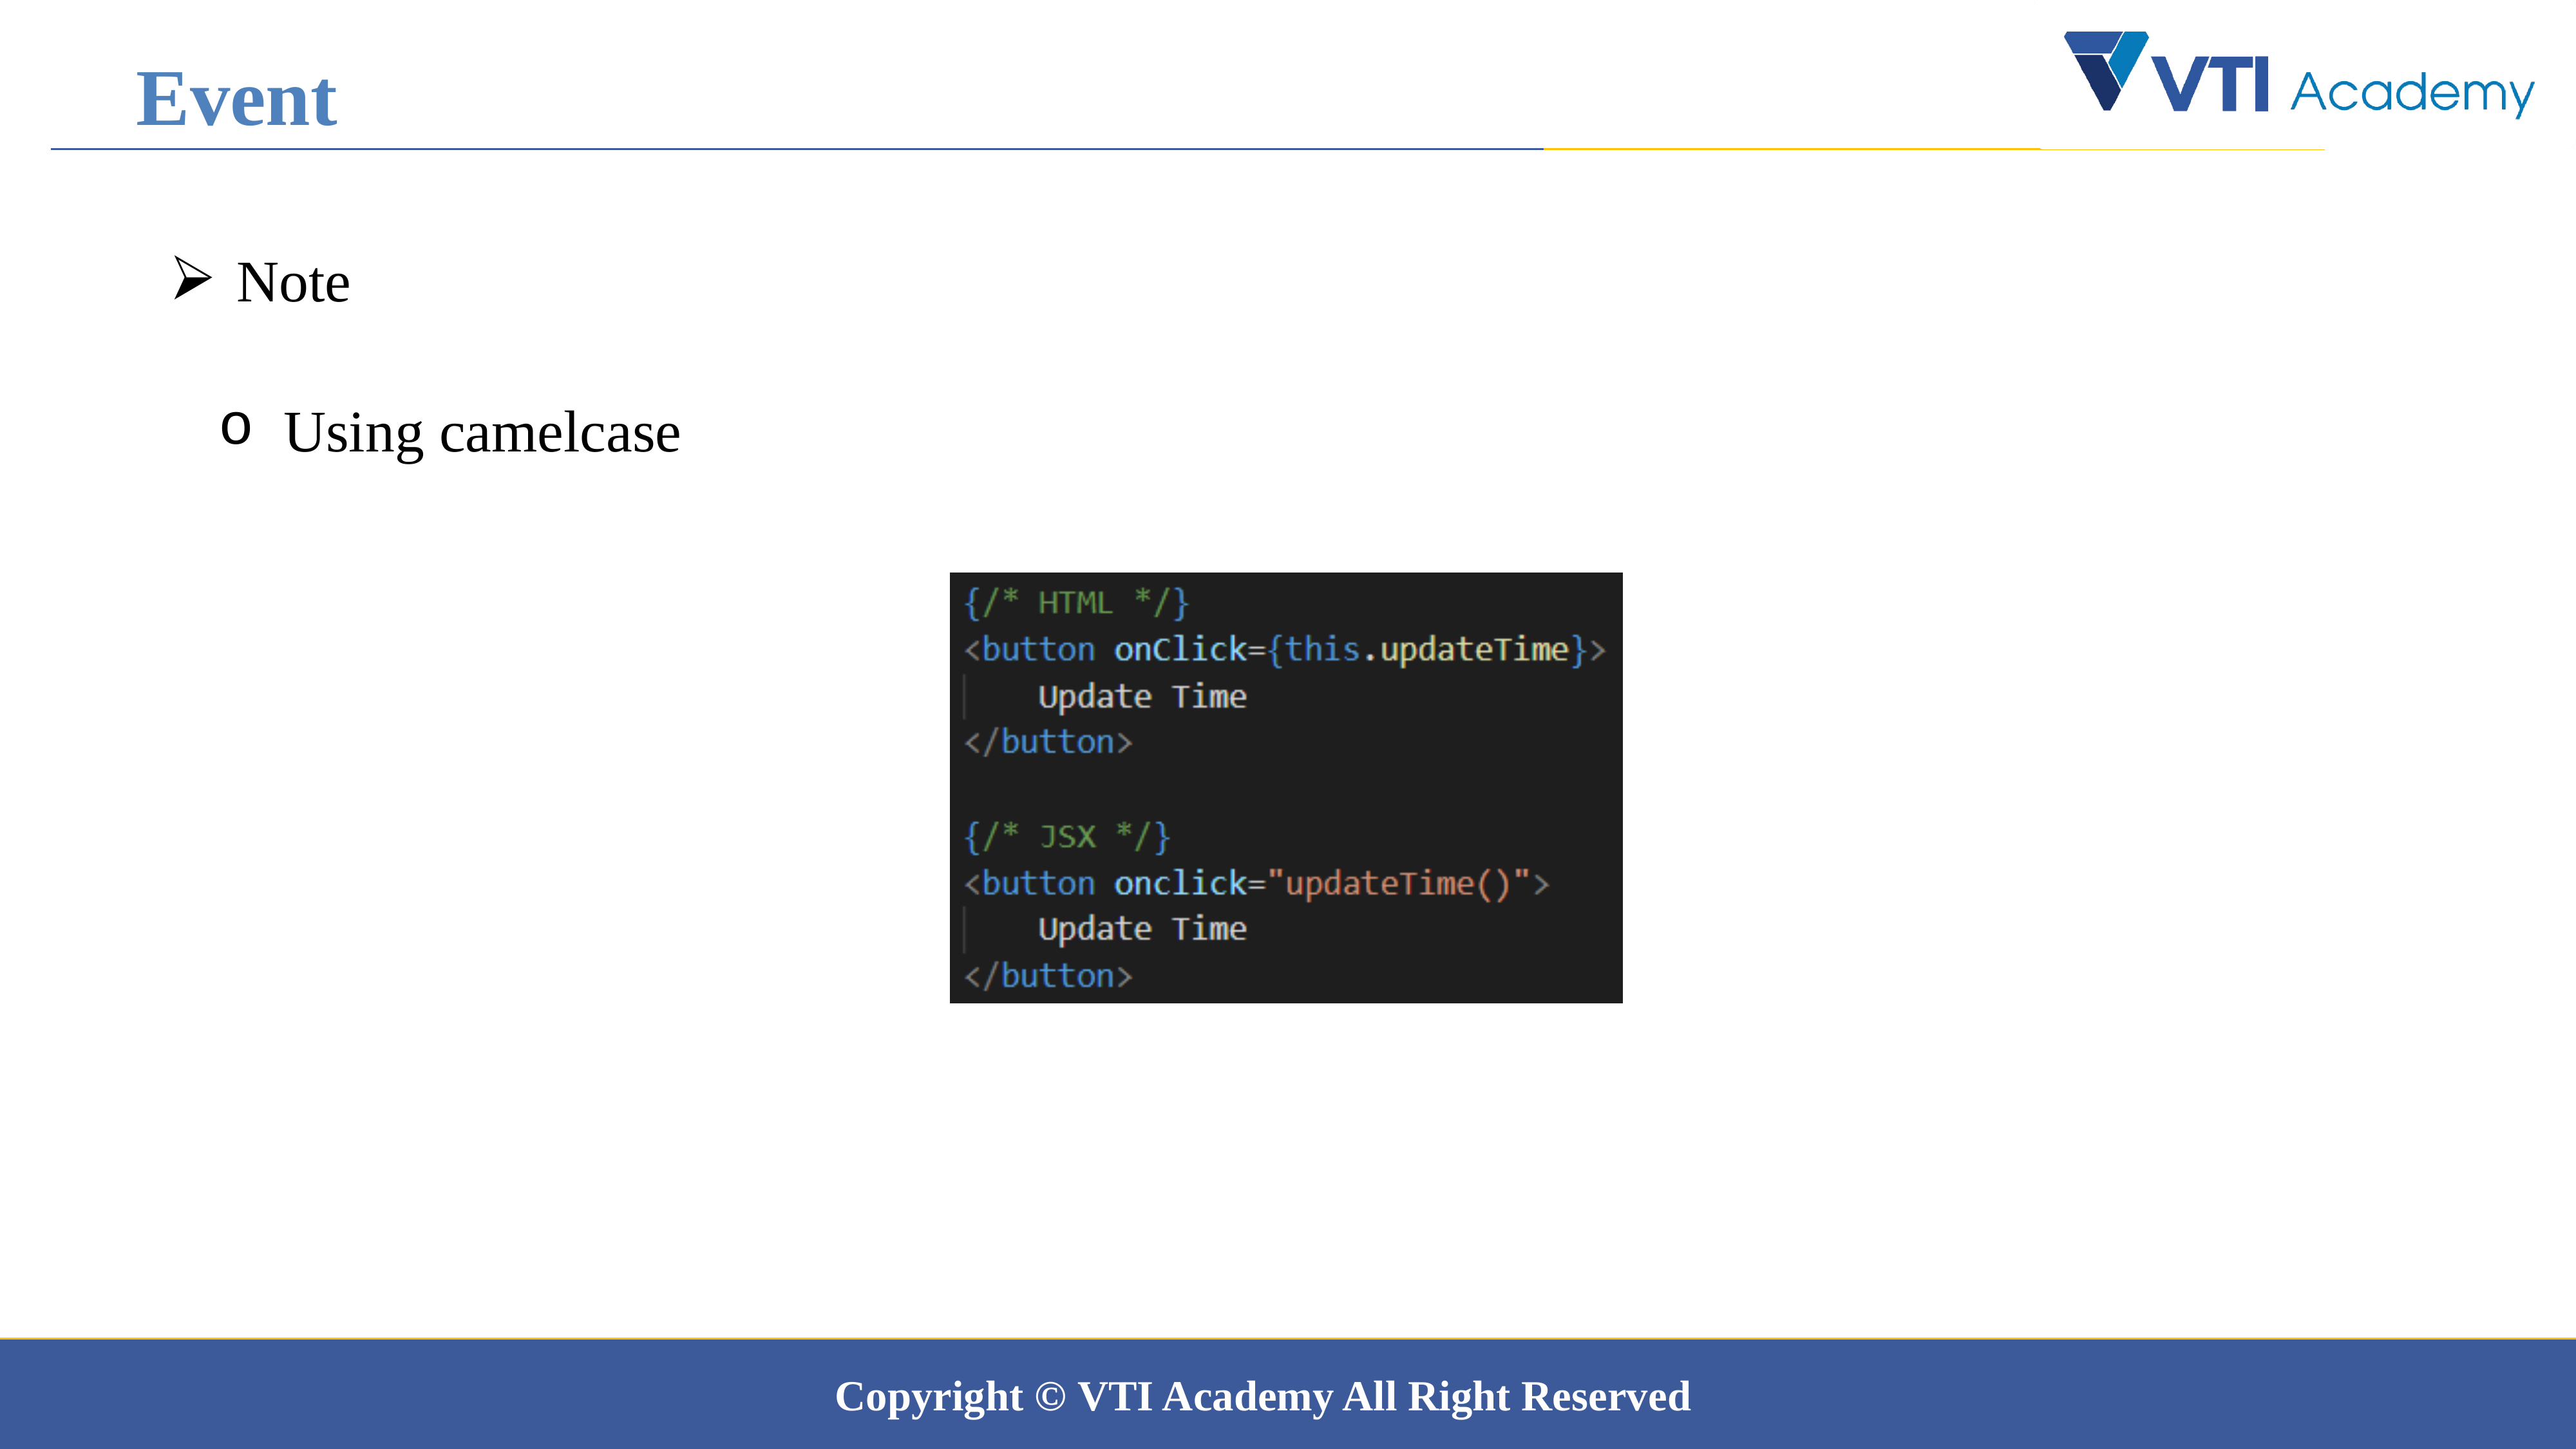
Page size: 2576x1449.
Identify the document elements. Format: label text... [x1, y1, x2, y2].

text_box Event [126, 60, 1774, 126]
picture [2034, 0, 2576, 149]
text_box Note Using camelcase [162, 238, 1473, 488]
picture [950, 572, 1623, 1003]
